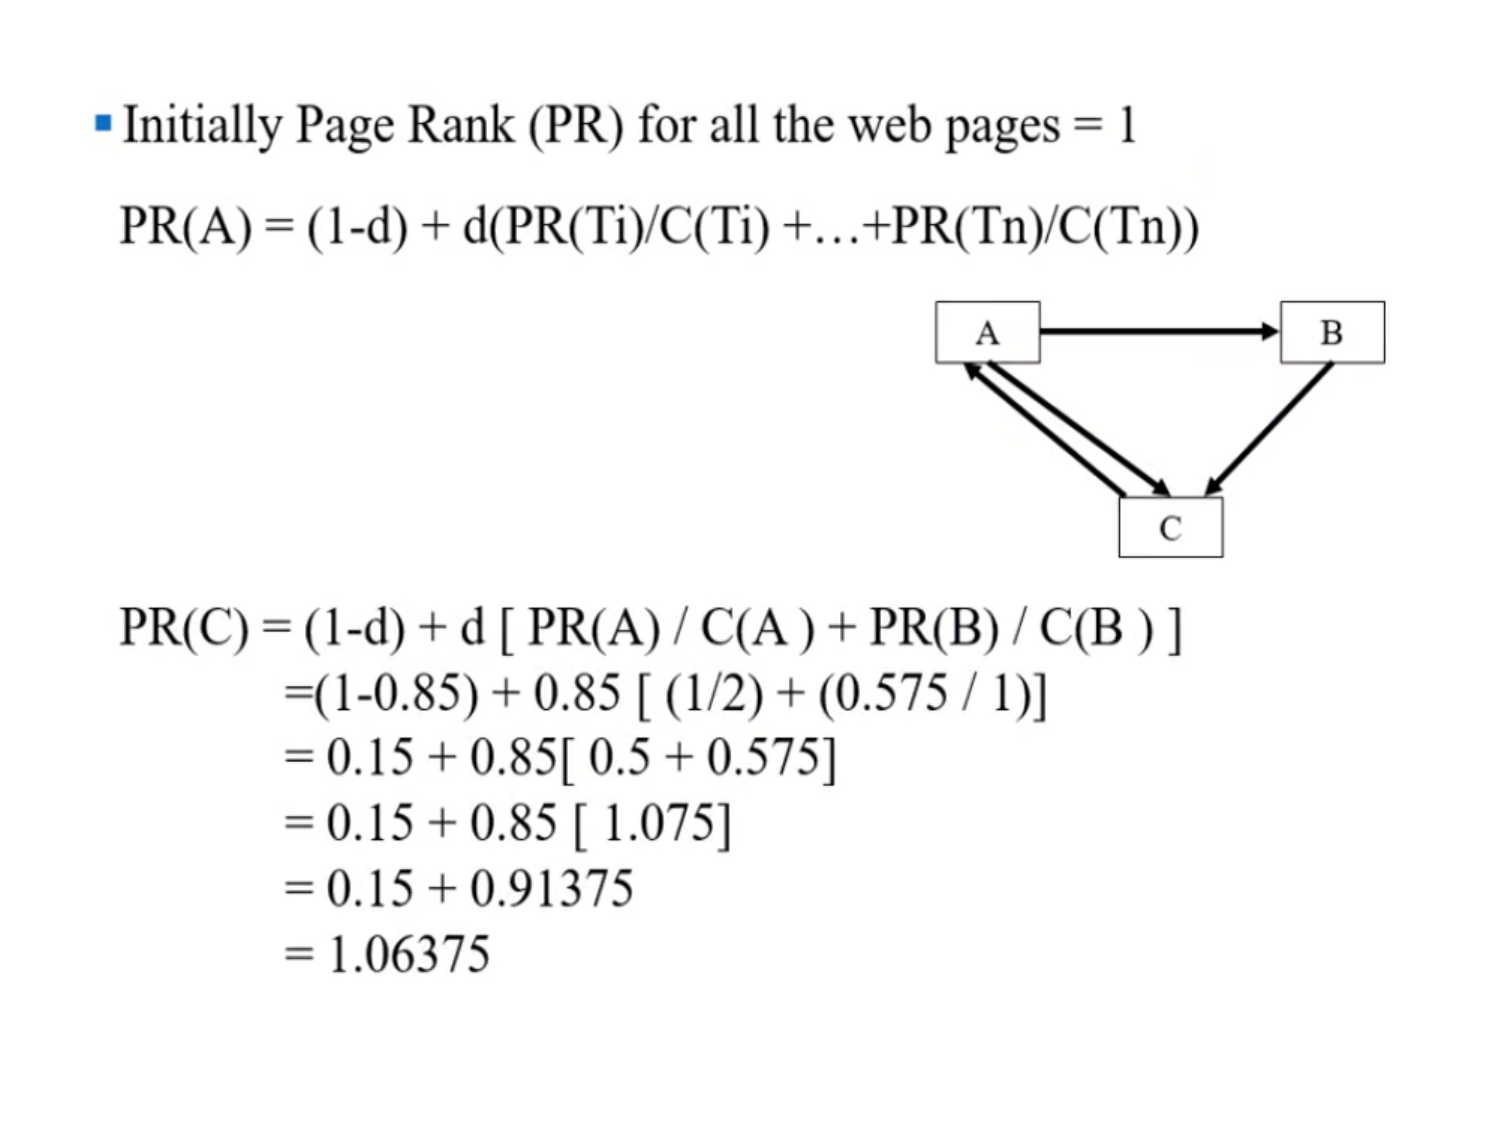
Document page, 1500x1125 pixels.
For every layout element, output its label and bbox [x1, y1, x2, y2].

picture [74, 63, 1422, 1050]
